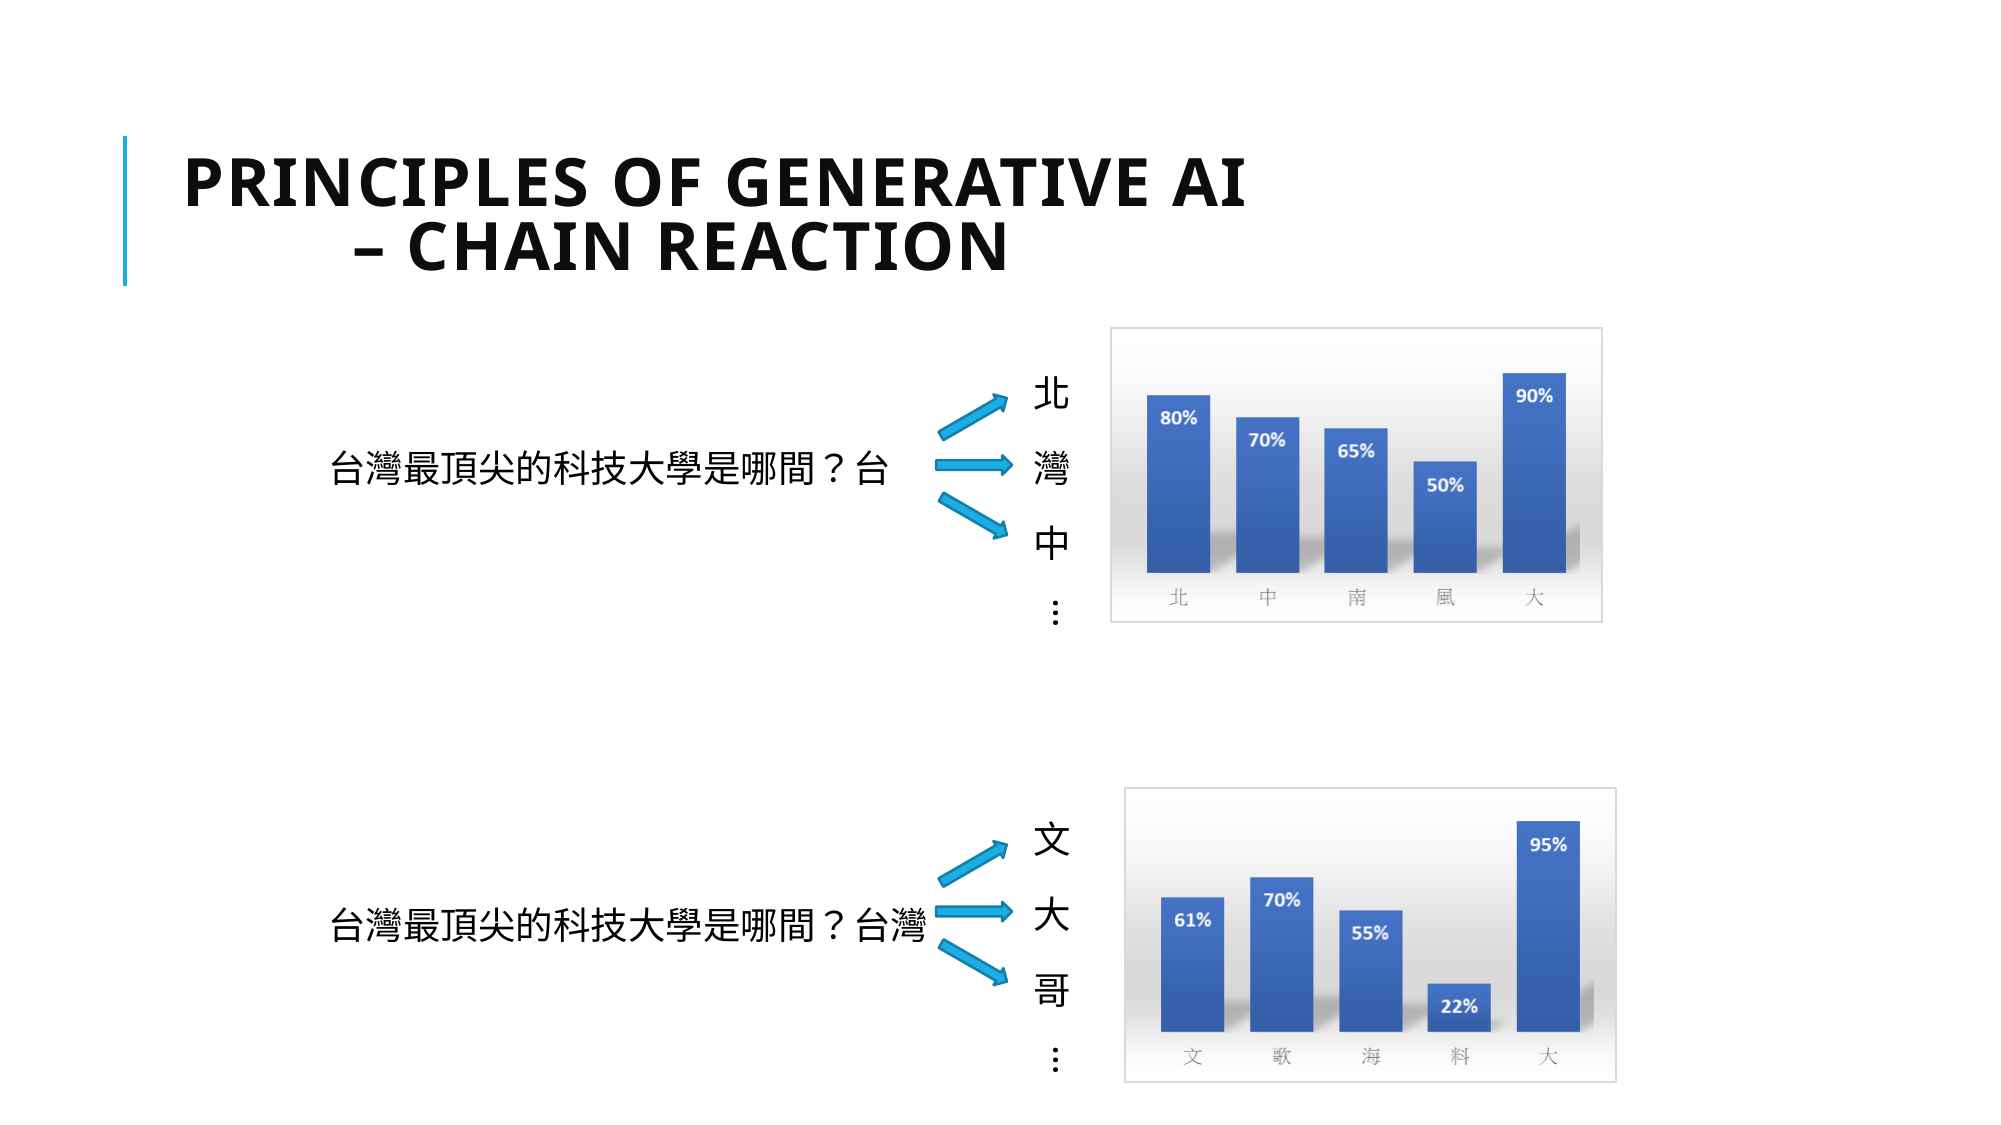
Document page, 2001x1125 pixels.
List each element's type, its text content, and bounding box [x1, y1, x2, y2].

title Principles of Generative AI – Chain Reaction [168, 96, 1763, 342]
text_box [313, 326, 1618, 1125]
